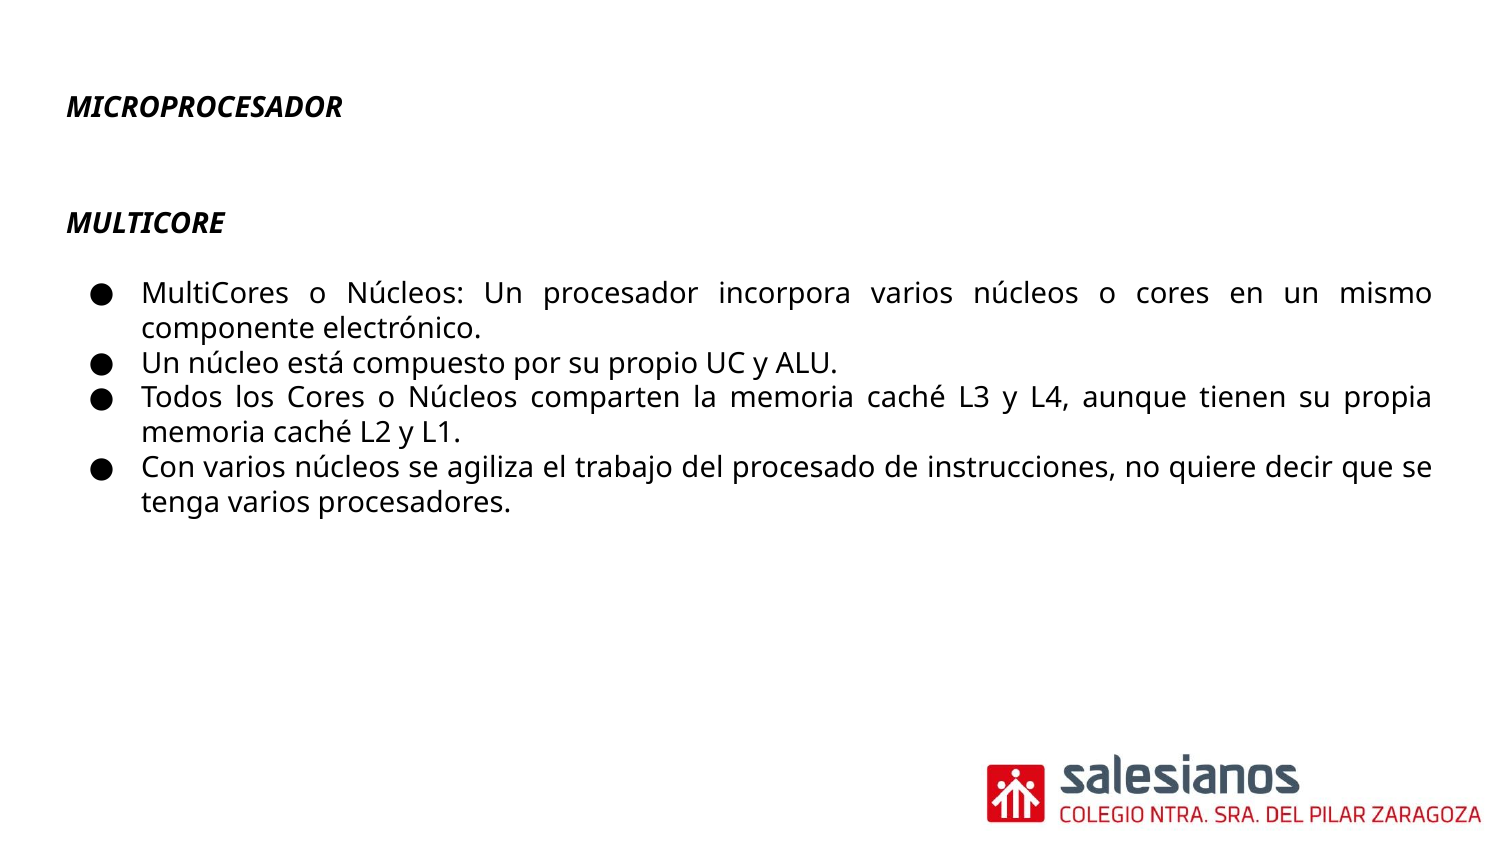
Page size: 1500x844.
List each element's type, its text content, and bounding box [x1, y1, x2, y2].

picture [970, 741, 1500, 844]
list MULTICORE MultiCores o Núcleos: Un procesador incorpora varios núcleos o cores en un mismo componente electrónico. Un núcleo está compuesto por su propio UC y ALU. Todos los Cores o Núcleos comparten la memoria caché L3 y L4, aunque tienen su propia memoria caché L2 y L1. Con varios núcleos se agiliza el trabajo del procesado de instrucciones, no quiere decir que se tenga varios procesadores. [51, 189, 1449, 750]
title MICROPROCESADOR [51, 72, 1449, 167]
